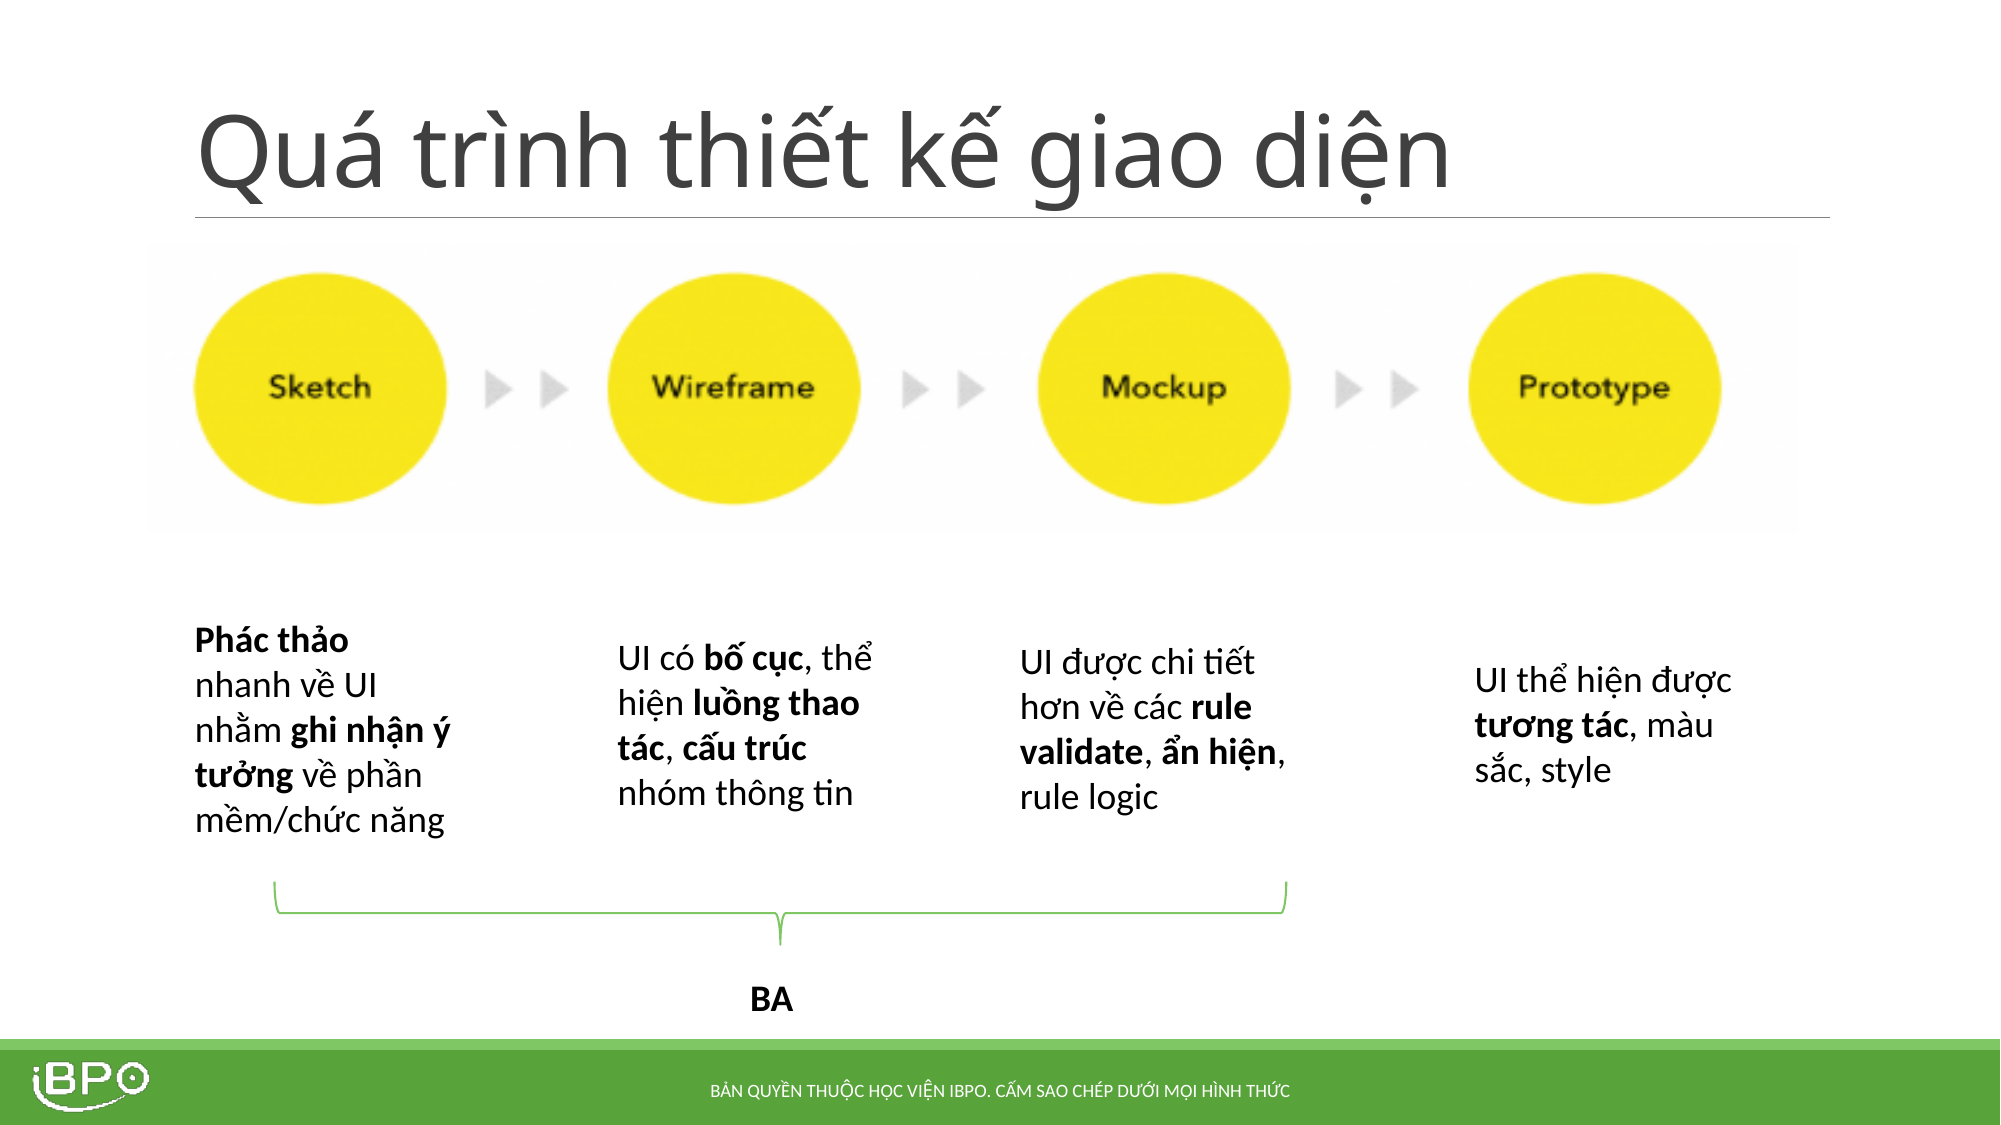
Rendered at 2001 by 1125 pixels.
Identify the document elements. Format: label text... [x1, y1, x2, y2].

footer Bản quyền thuộc Học viện iBPO. Cấm sao chép dưới mọi hình thức [604, 1059, 1396, 1120]
text_box UI được chi tiết hơn về các rule validate, ẩn hiện, rule logic [1004, 573, 1319, 882]
text_box UI có bố cục, thể hiện luồng thao tác, cấu trúc nhóm thông tin [602, 564, 892, 881]
text_box UI thể hiện được tương tác, màu sắc, style [1458, 564, 1748, 882]
picture [147, 243, 1799, 534]
text_box Phác thảo nhanh về UI nhằm ghi nhận ý tưởng về phần mềm/chức năng [179, 573, 469, 882]
text_box BA [727, 967, 833, 1027]
text_box [273, 881, 1288, 946]
picture [13, 1048, 167, 1125]
title Quá trình thiết kế giao diện [180, 47, 1830, 216]
